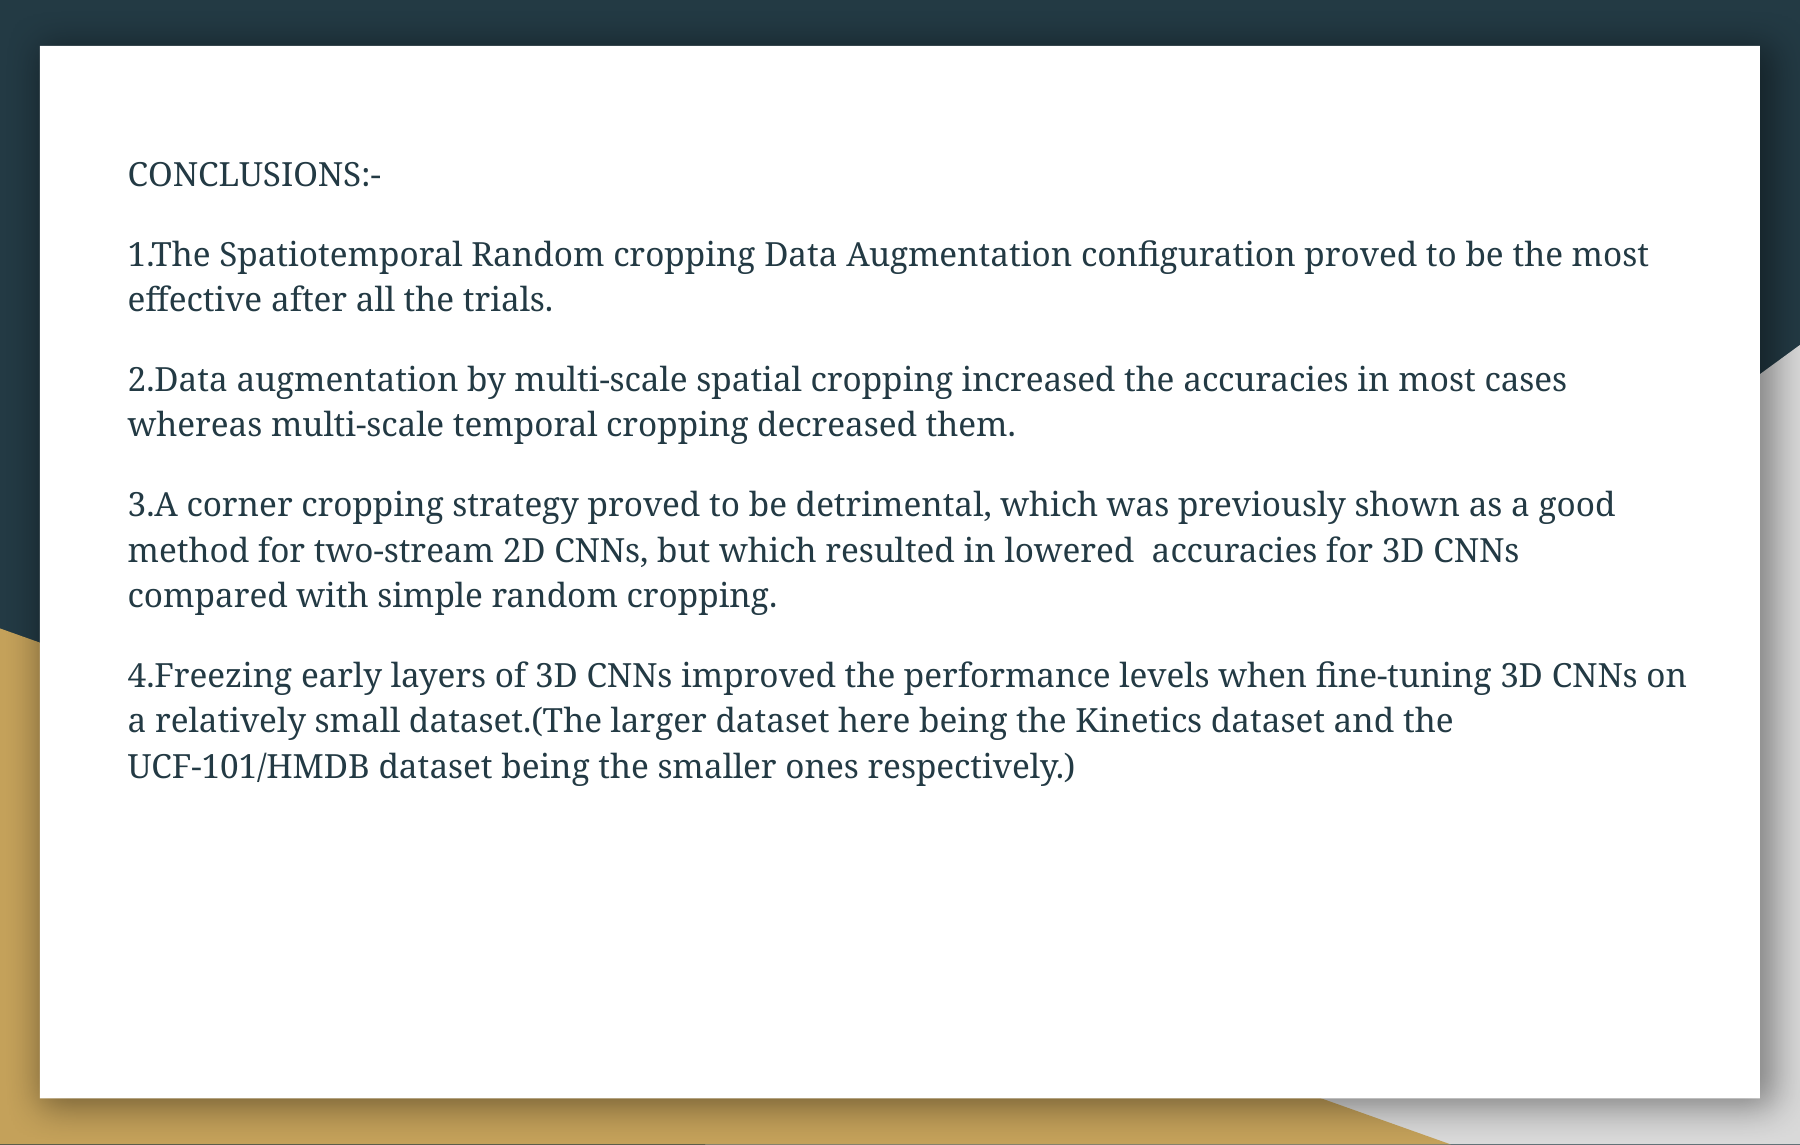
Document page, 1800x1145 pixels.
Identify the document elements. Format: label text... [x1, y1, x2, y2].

list CONCLUSIONS:- 1.The Spatiotemporal Random cropping Data Augmentation configuration proved to be the most effective after all the trials. 2.Data augmentation by multi-scale spatial cropping increased the accuracies in most cases whereas multi-scale temporal cropping decreased them. 3.A corner cropping strategy proved to be detrimental, which was previously shown as a good method for two-stream 2D CNNs, but which resulted in lowered accuracies for 3D CNNs compared with simple random cropping. 4.Freezing early layers of 3D CNNs improved the performance levels when fine-tuning 3D CNNs on a relatively small dataset.(The larger dataset here being the Kinetics dataset and the UCF-101/HMDB dataset being the smaller ones respectively.) [112, 132, 1706, 988]
